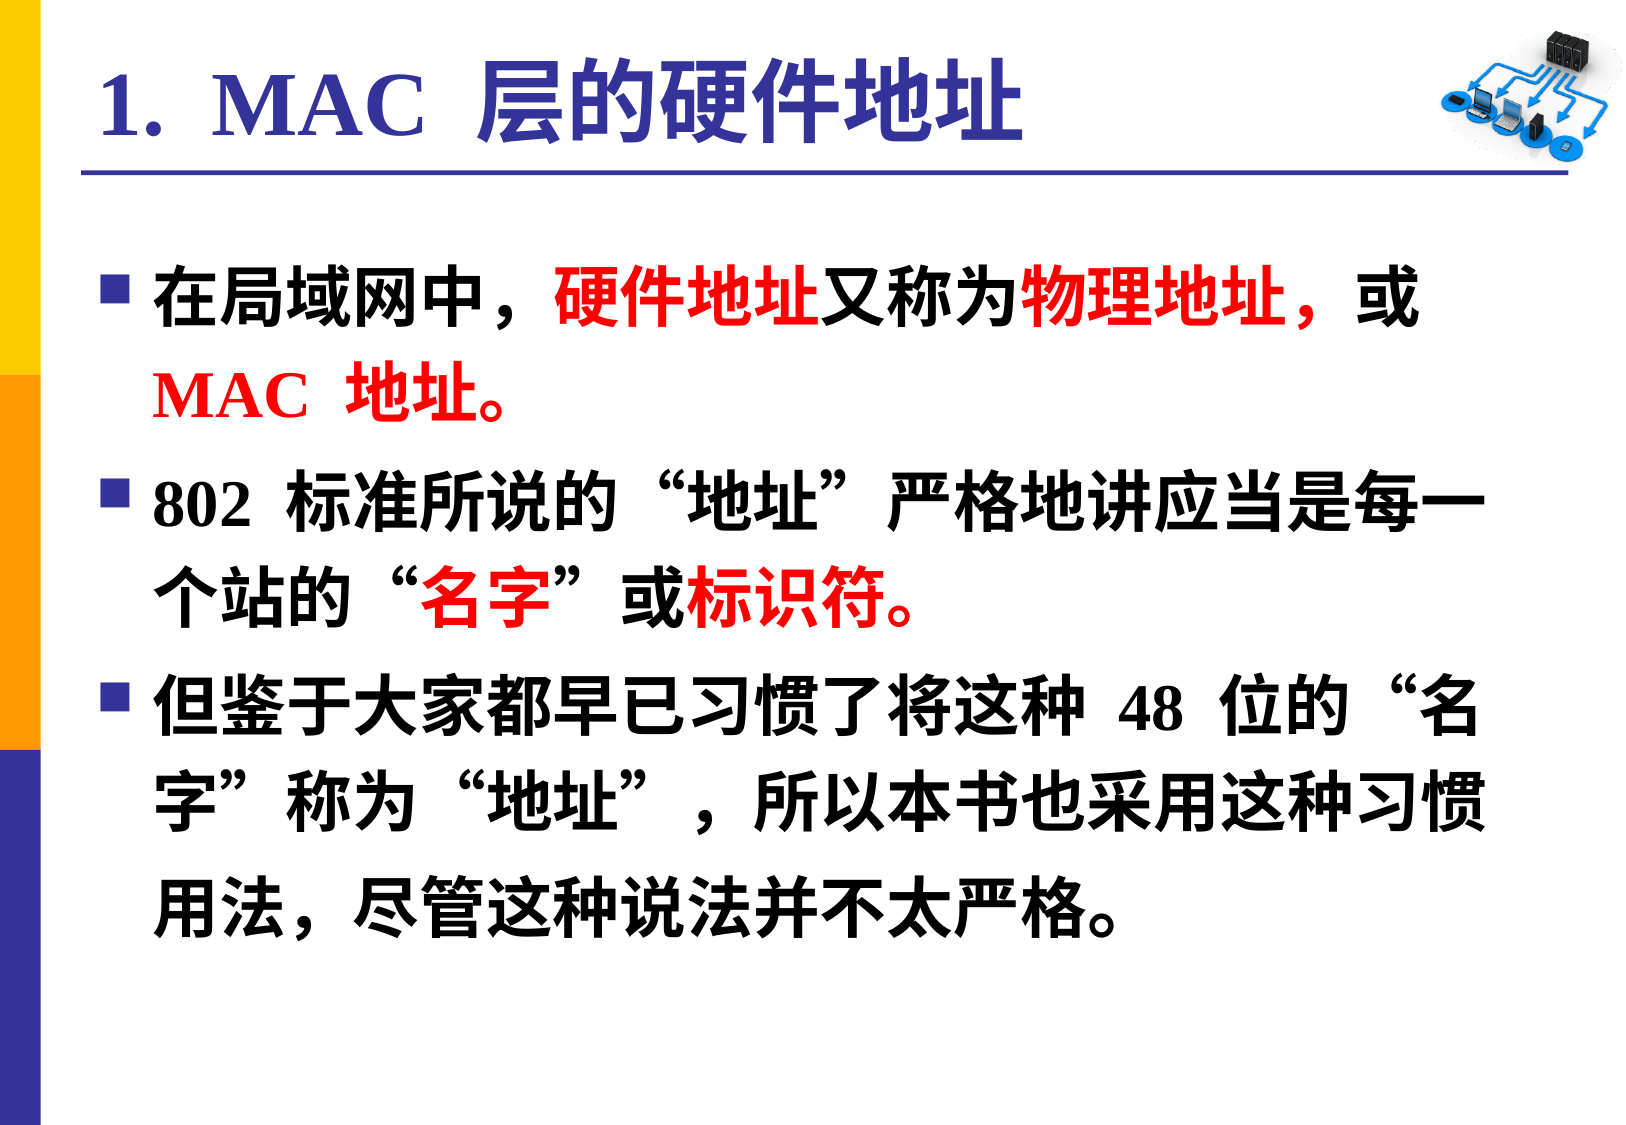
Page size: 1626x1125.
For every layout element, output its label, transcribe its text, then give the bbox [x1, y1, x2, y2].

title 1. MAC 层的硬件地址 [81, 30, 1569, 161]
list 在局域网中，硬件地址又称为物理地址，或 MAC 地址。 802 标准所说的“地址”严格地讲应当是每一个站的“名字”或标识符。 但鉴于大家都早已习惯了将这种 48 位的“名字”称为“地址”，所以本书也采用这种习惯用法，尽管这种说法并不太严格。 [81, 231, 1569, 947]
picture [1438, 30, 1624, 165]
